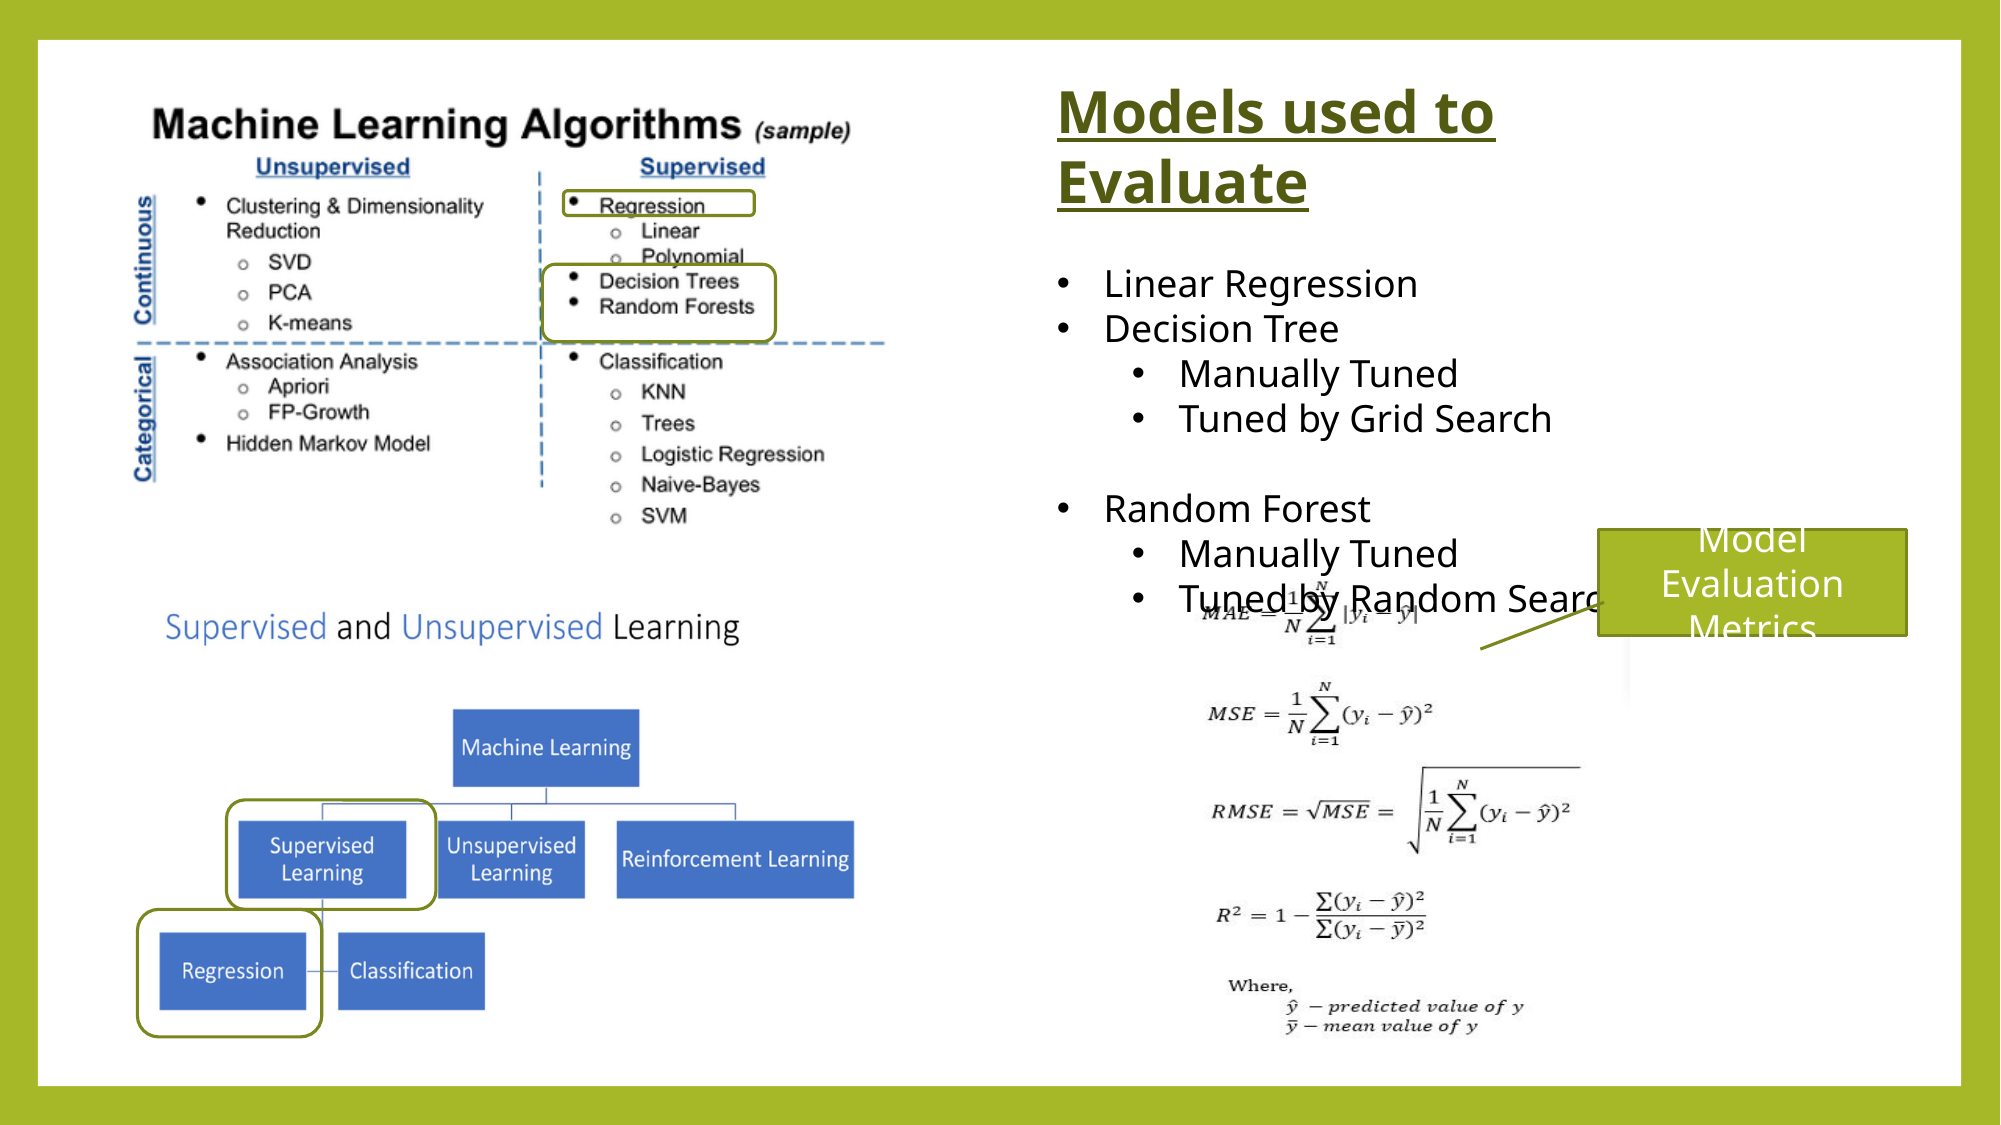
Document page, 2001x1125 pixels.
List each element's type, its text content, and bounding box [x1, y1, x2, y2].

text_box Models used to Evaluate Linear Regression Decision Tree Manually Tuned Tuned by Grid Search Random Forest Manually Tuned Tuned by Random Search [1042, 67, 1765, 628]
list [120, 76, 901, 530]
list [1109, 562, 1630, 1054]
picture [120, 595, 901, 1038]
text_box Model Evaluation Metrics [1597, 528, 1908, 637]
